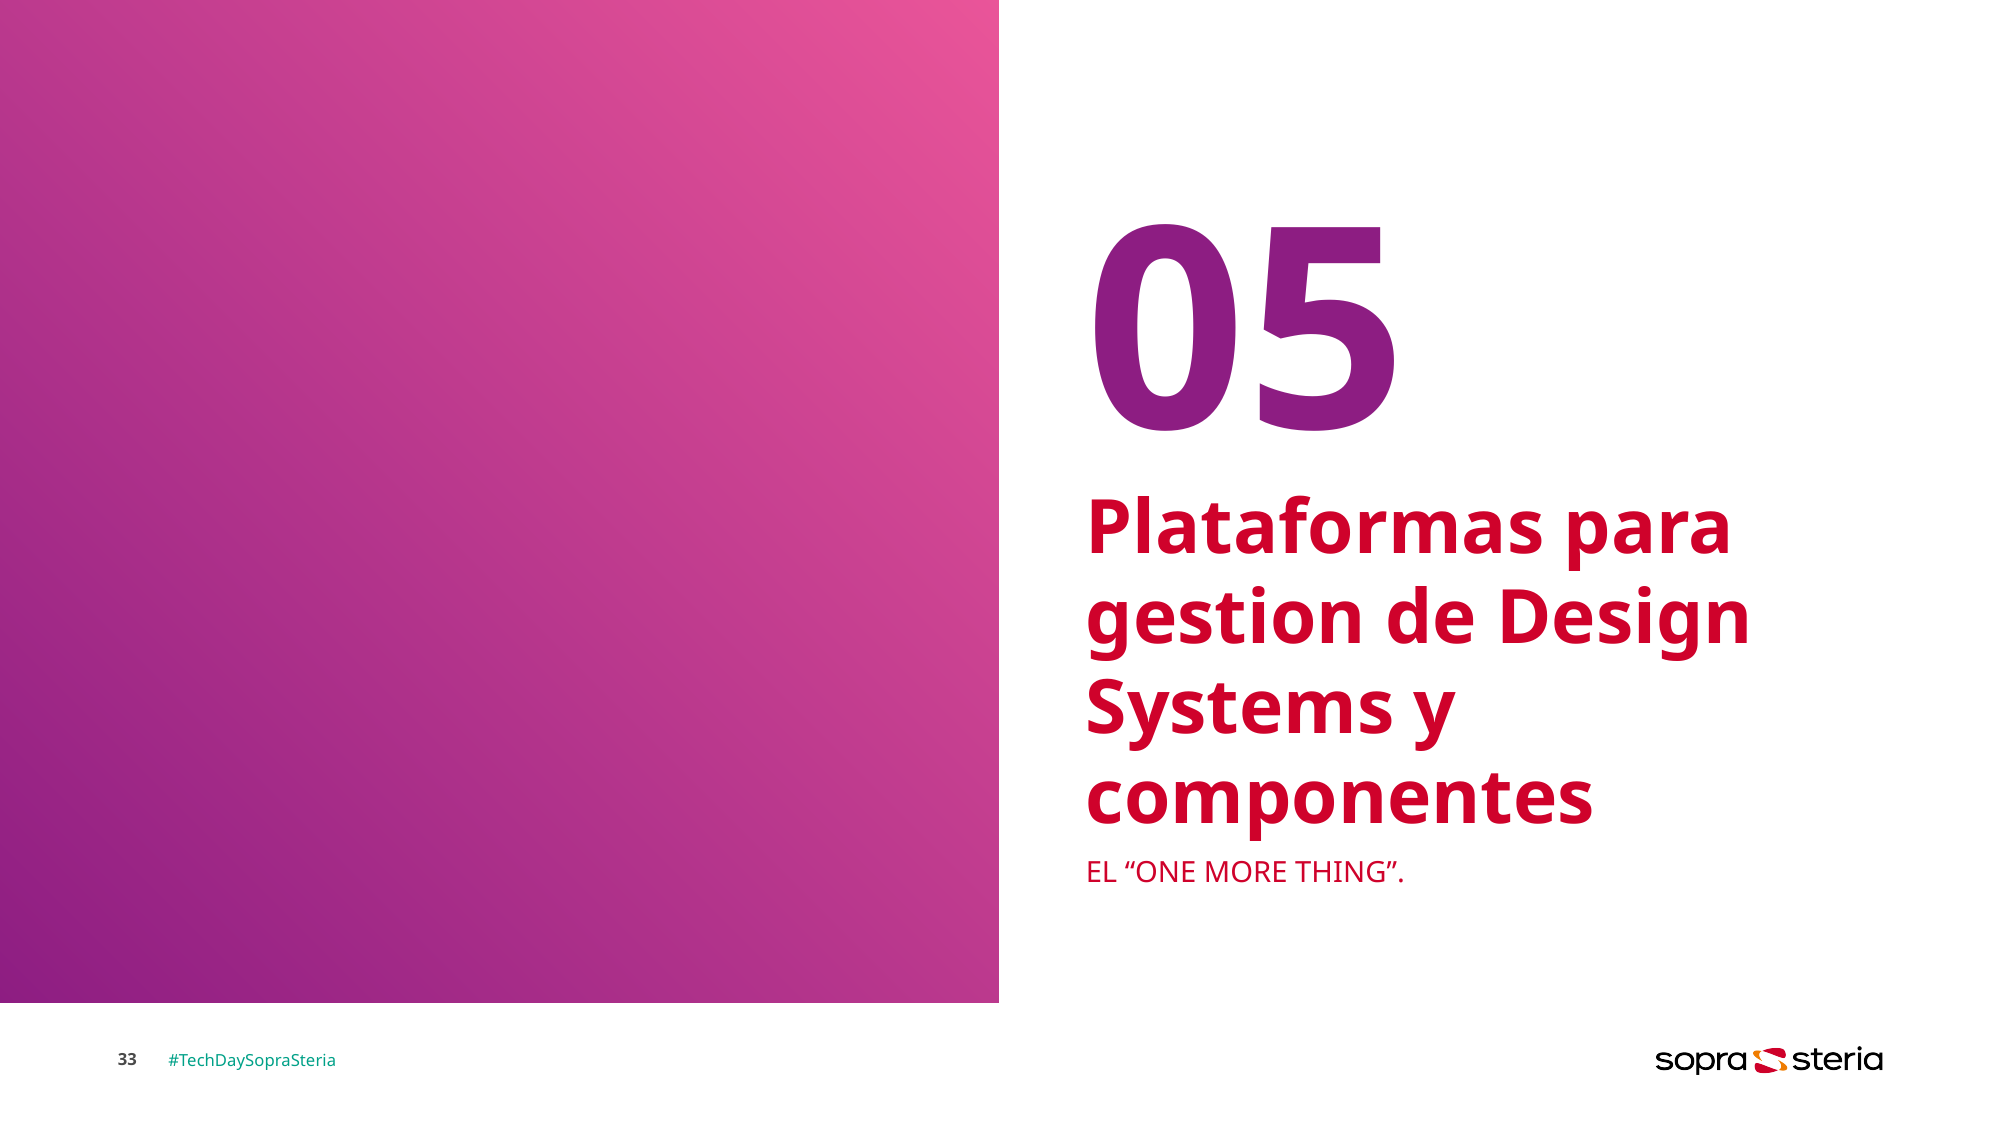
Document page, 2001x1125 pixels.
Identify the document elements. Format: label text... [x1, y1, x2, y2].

title 05 [1085, 183, 1559, 449]
list El “ONE MORE THING”. [1085, 853, 1882, 901]
picture [1638, 1028, 1900, 1093]
list Plataformas para gestion de Design Systems y componentes [1085, 478, 2000, 774]
slide_number 33 [117, 1039, 177, 1081]
footer #TechDaySopraSteria [177, 1039, 759, 1081]
